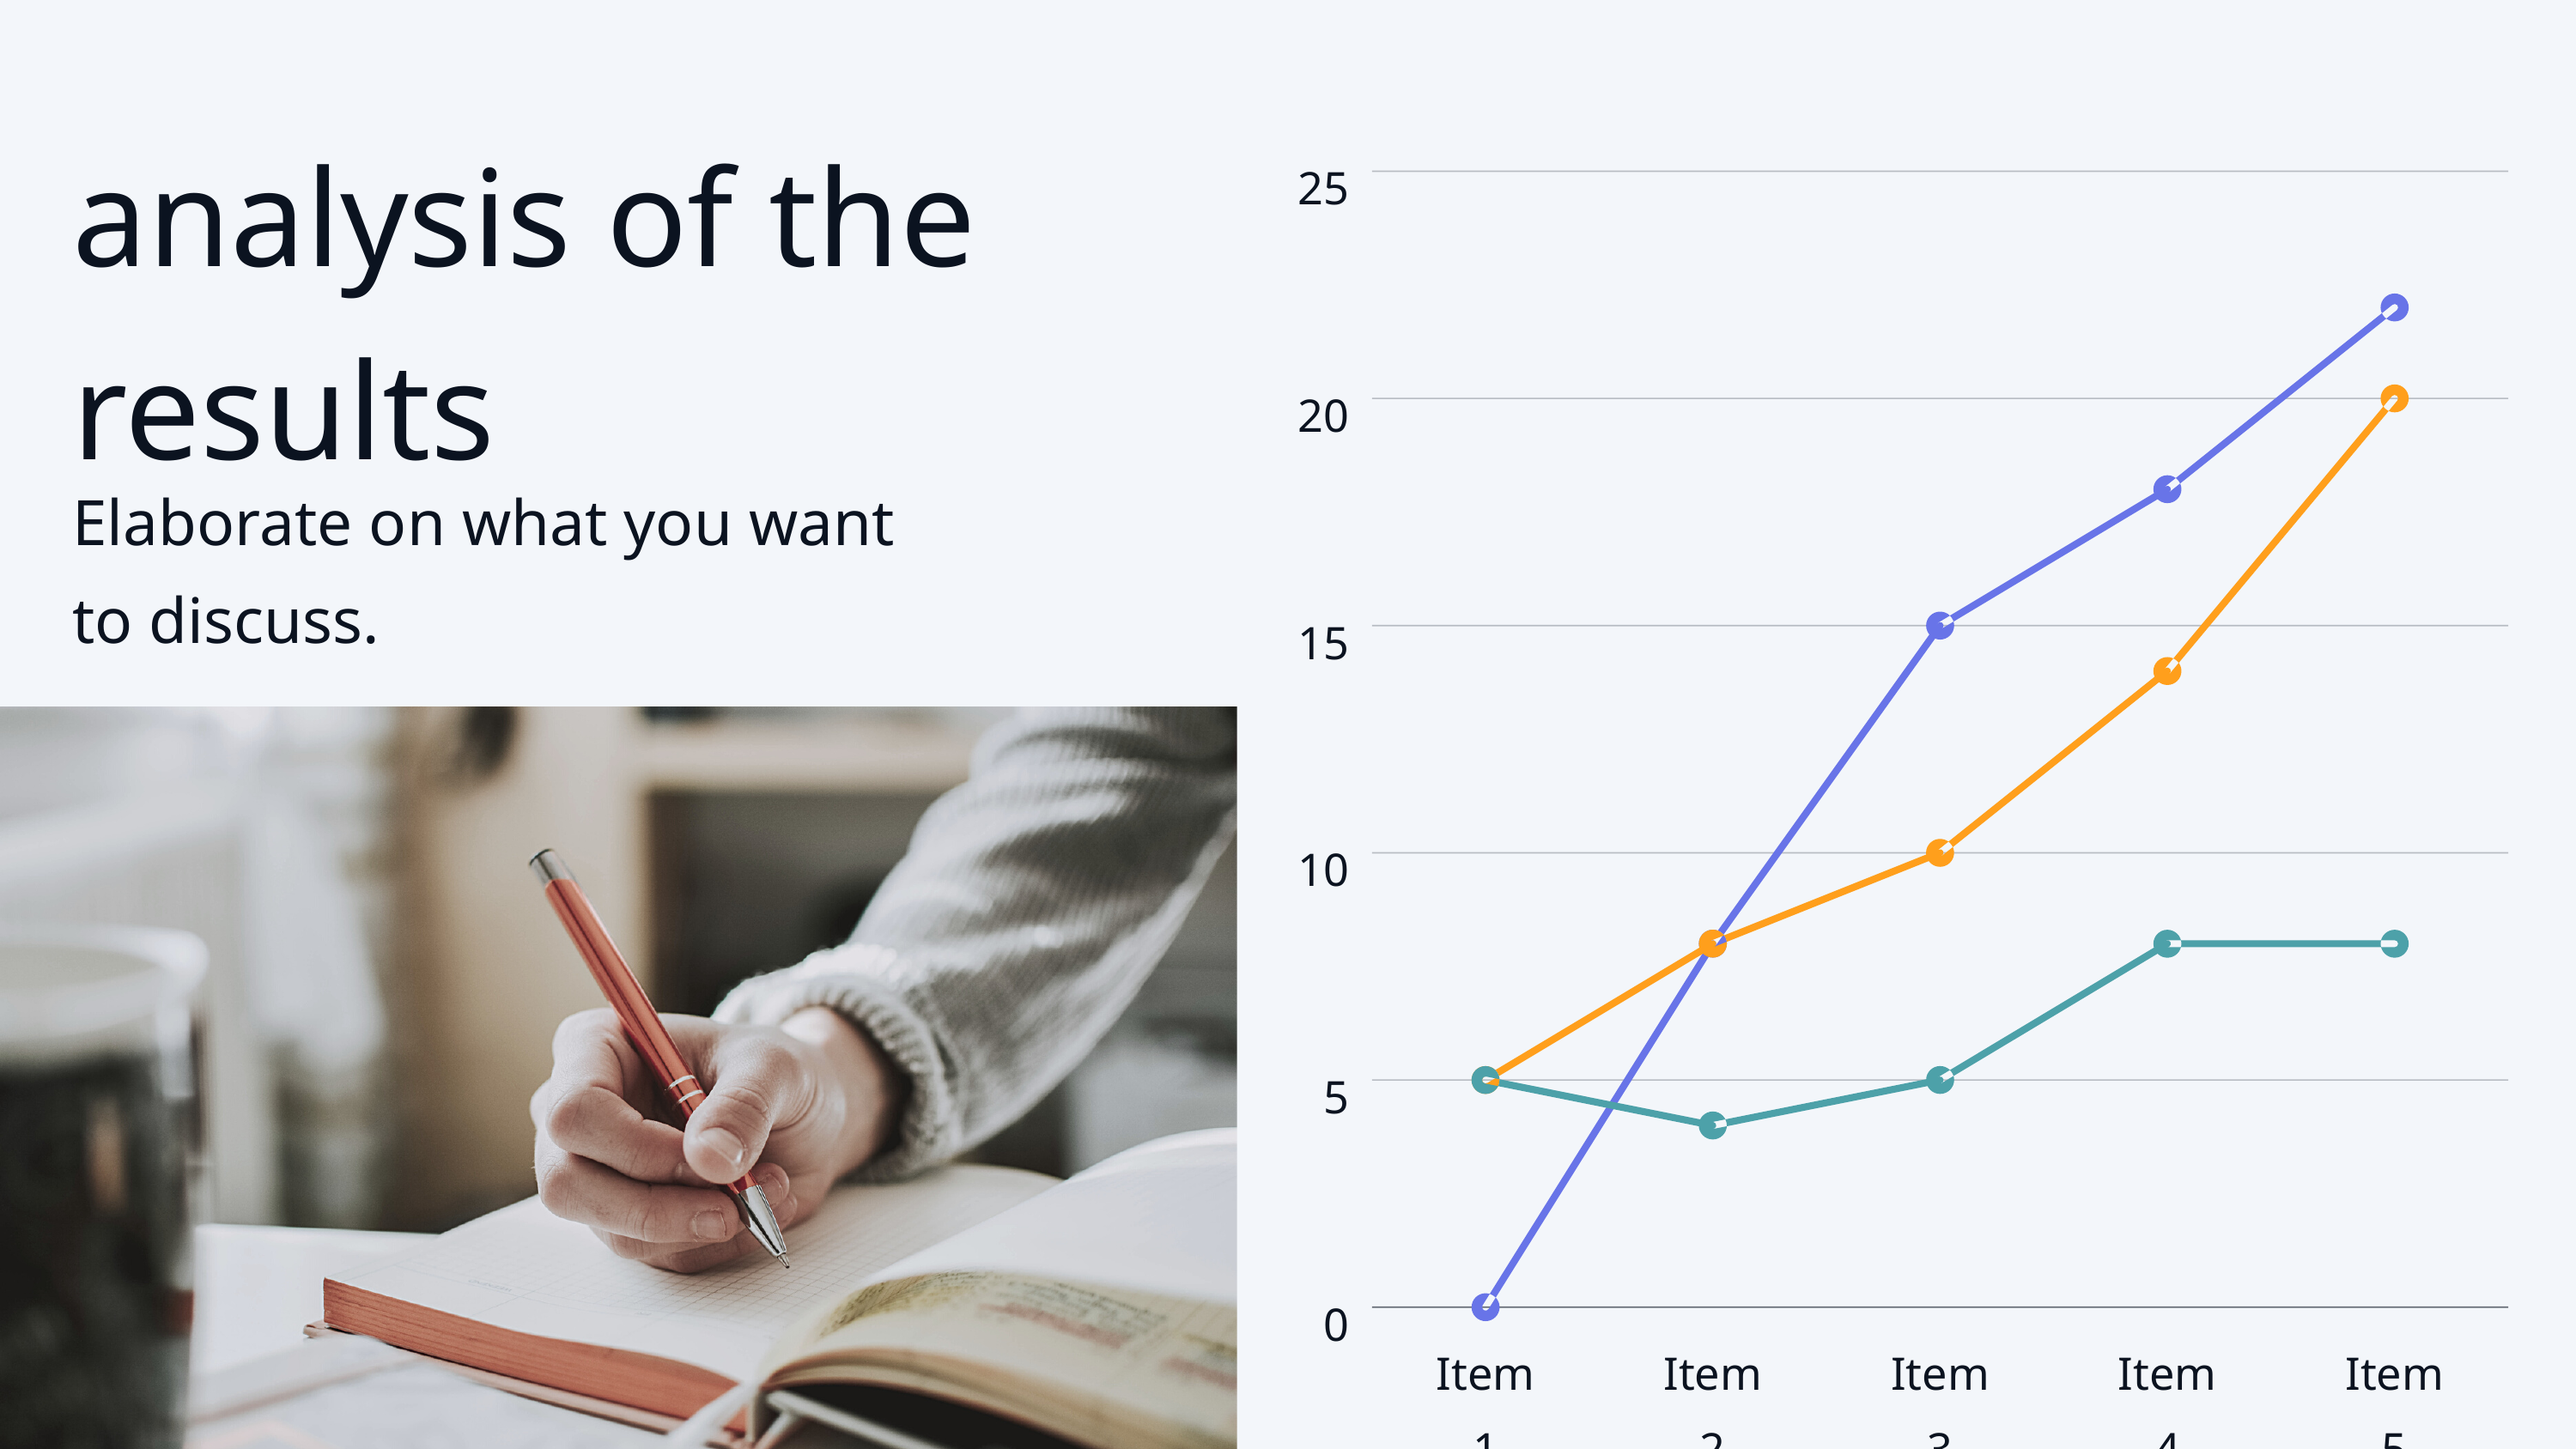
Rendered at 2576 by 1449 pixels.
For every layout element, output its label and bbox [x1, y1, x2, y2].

picture [0, 706, 1237, 1449]
text_box [72, 100, 1165, 621]
text_box [1287, 138, 2509, 1383]
